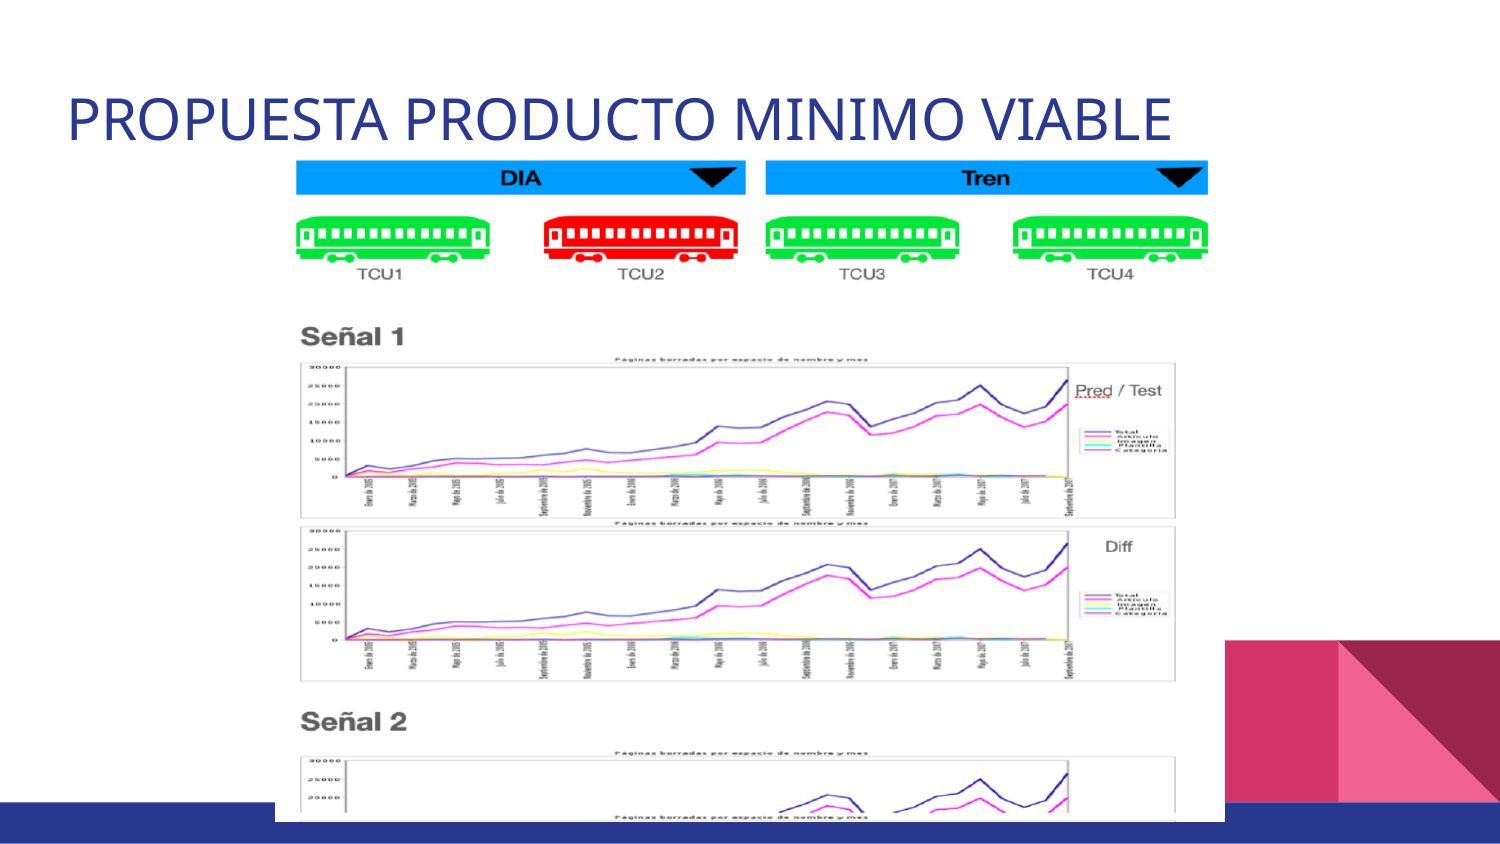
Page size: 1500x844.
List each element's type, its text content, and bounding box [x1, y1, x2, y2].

picture [275, 147, 1225, 823]
title PROPUESTA PRODUCTO MINIMO VIABLE [51, 67, 1449, 167]
